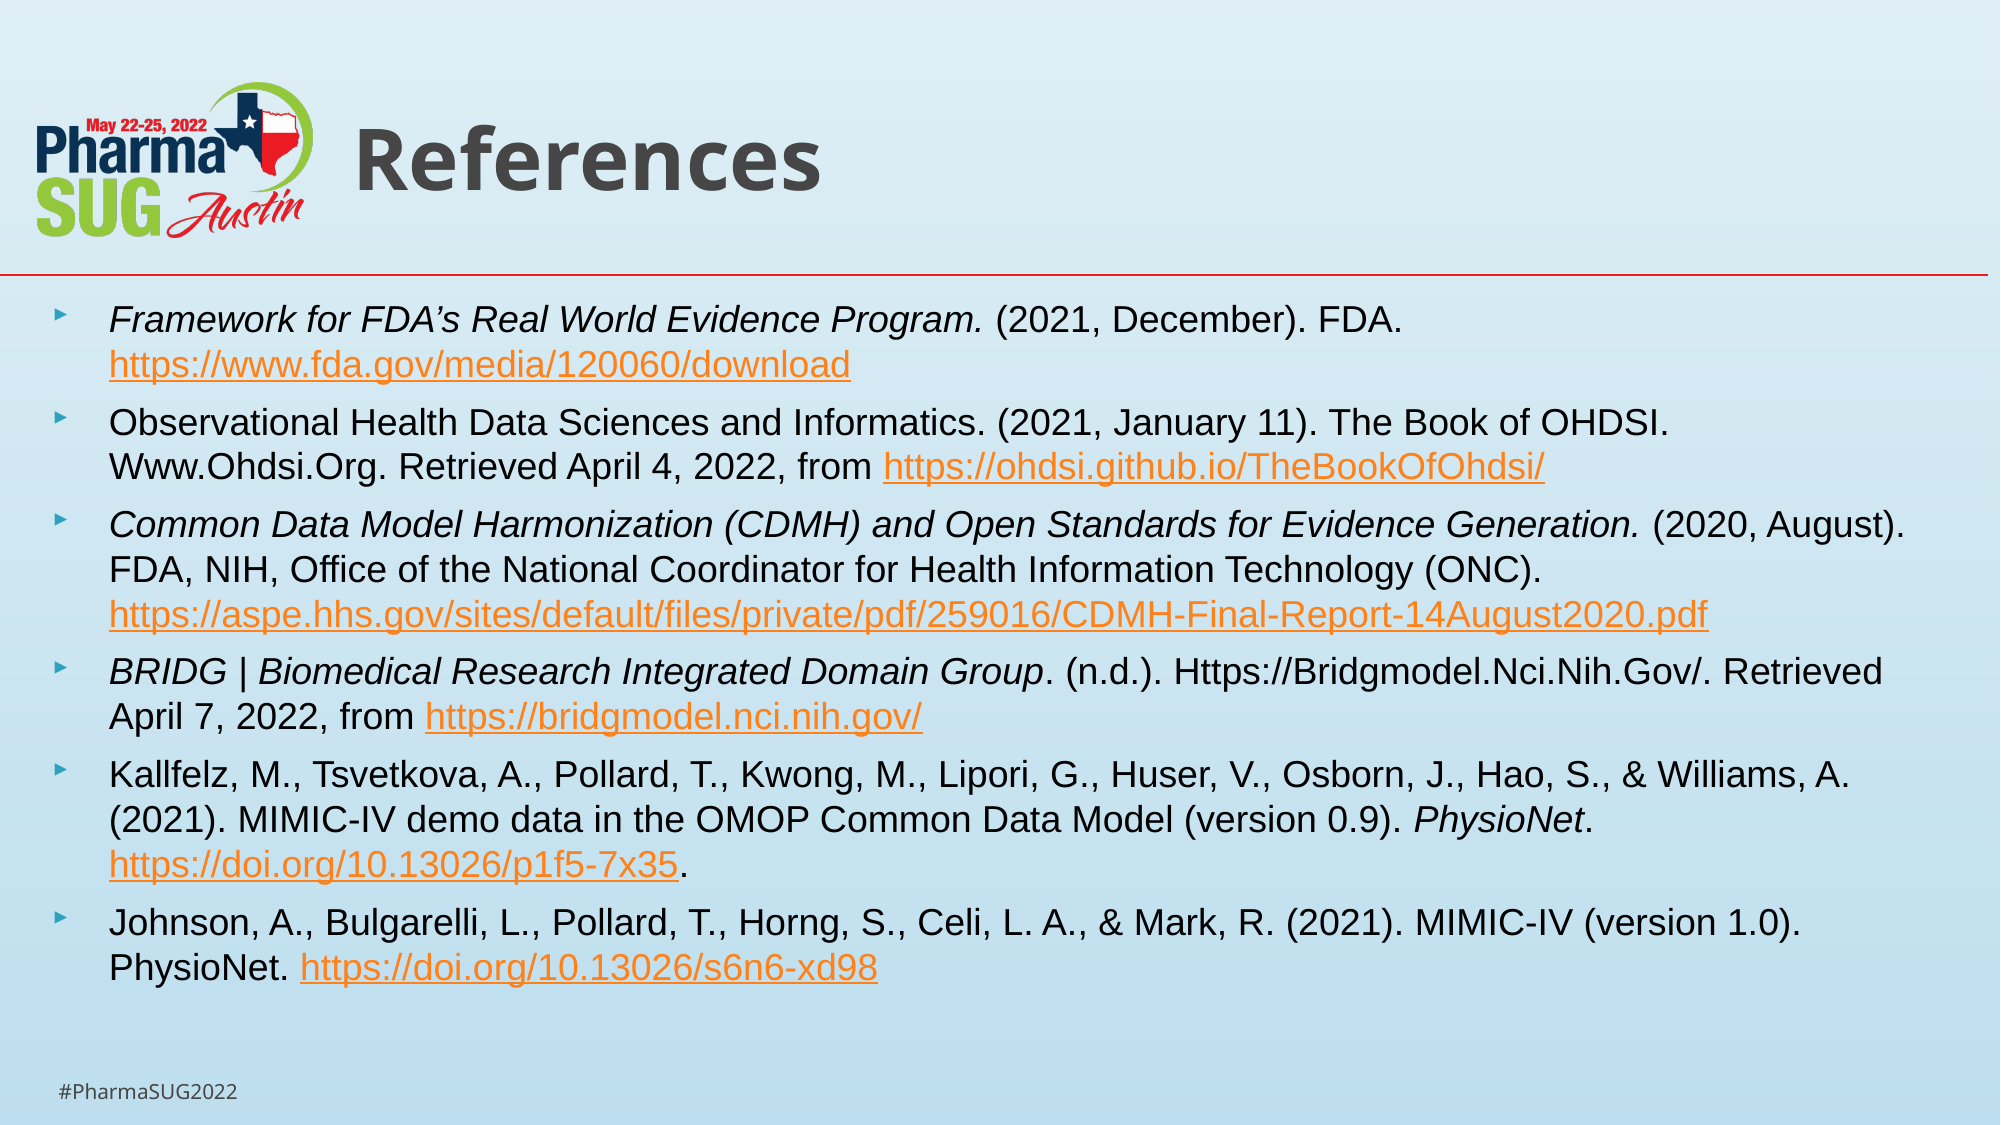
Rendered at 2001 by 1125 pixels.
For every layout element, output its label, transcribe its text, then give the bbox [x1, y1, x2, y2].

title References [337, 62, 1963, 250]
picture [37, 82, 313, 238]
list Framework for FDA’s Real World Evidence Program. (2021, December). FDA. https://www.fda.gov/media/120060/download Observational Health Data Sciences and Informatics. (2021, January 11). The Book of OHDSI. Www.Ohdsi.Org. Retrieved April 4, 2022, from https://ohdsi.github.io/TheBookOfOhdsi/ Common Data Model Harmonization (CDMH) and Open Standards for Evidence Generation. (2020, August). FDA, NIH, Office of the National Coordinator for Health Information Technology (ONC). https://aspe.hhs.gov/sites/default/files/private/pdf/259016/CDMH-Final-Report-14August2020.pdf BRIDG | Biomedical Research Integrated Domain Group. (n.d.). Https://Bridgmodel.Nci.Nih.Gov/. Retrieved April 7, 2022, from https://bridgmodel.nci.nih.gov/ Kallfelz, M., Tsvetkova, A., Pollard, T., Kwong, M., Lipori, G., Huser, V., Osborn, J., Hao, S., & Williams, A. (2021). MIMIC-IV demo data in the OMOP Common Data Model (version 0.9). PhysioNet. https://doi.org/10.13026/p1f5-7x35. Johnson, A., Bulgarelli, L., Pollard, T., Horng, S., Celi, L. A., & Mark, R. (2021). MIMIC-IV (version 1.0). PhysioNet. https://doi.org/10.13026/s6n6-xd98 [37, 287, 1963, 1034]
